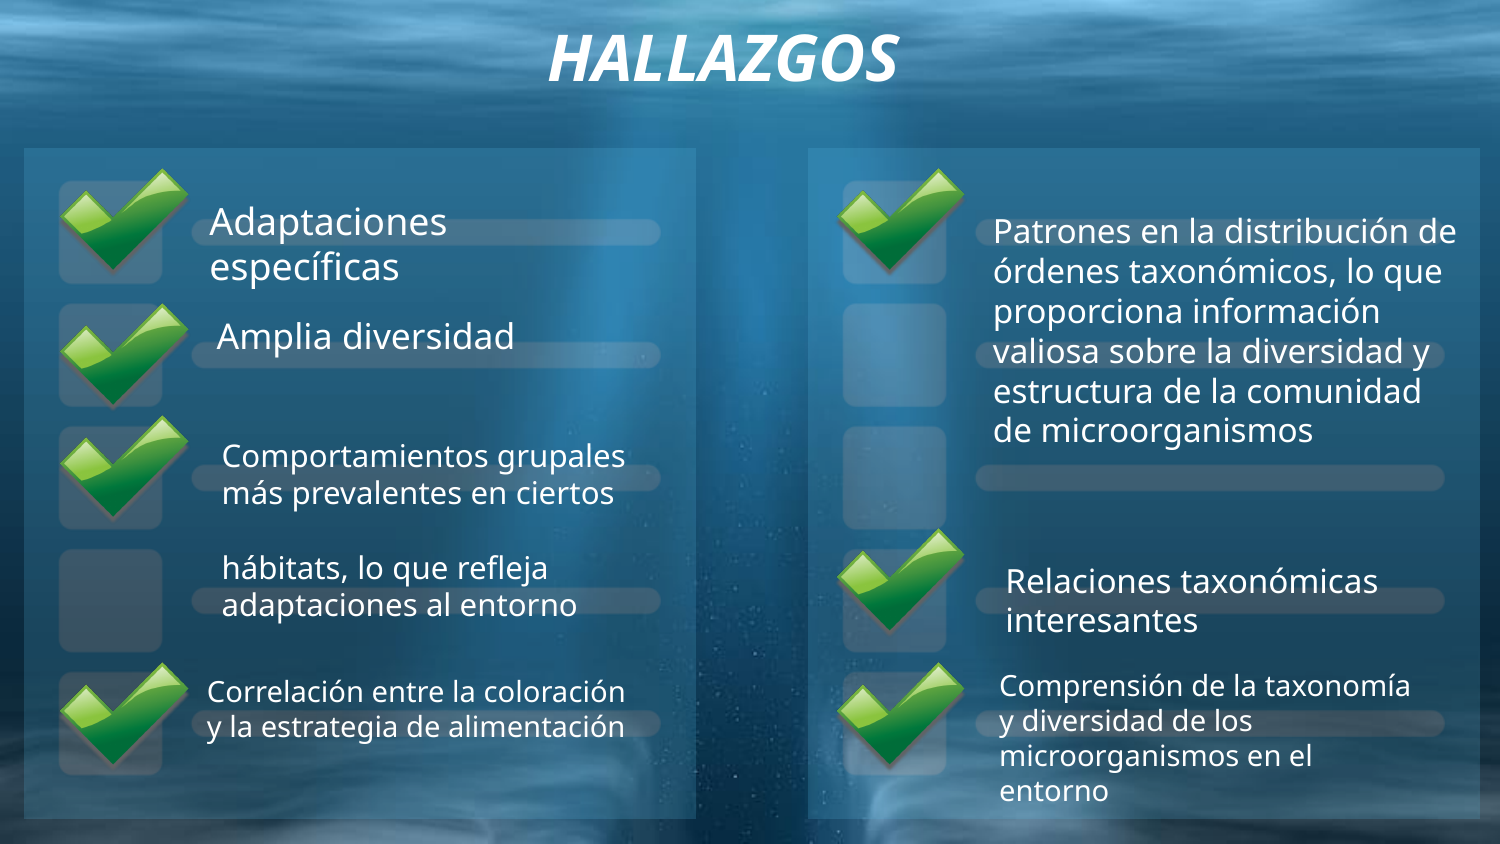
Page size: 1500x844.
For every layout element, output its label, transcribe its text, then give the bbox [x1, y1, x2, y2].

picture [0, 0, 1500, 844]
text_box HALLAZGOS [427, 1, 1021, 124]
